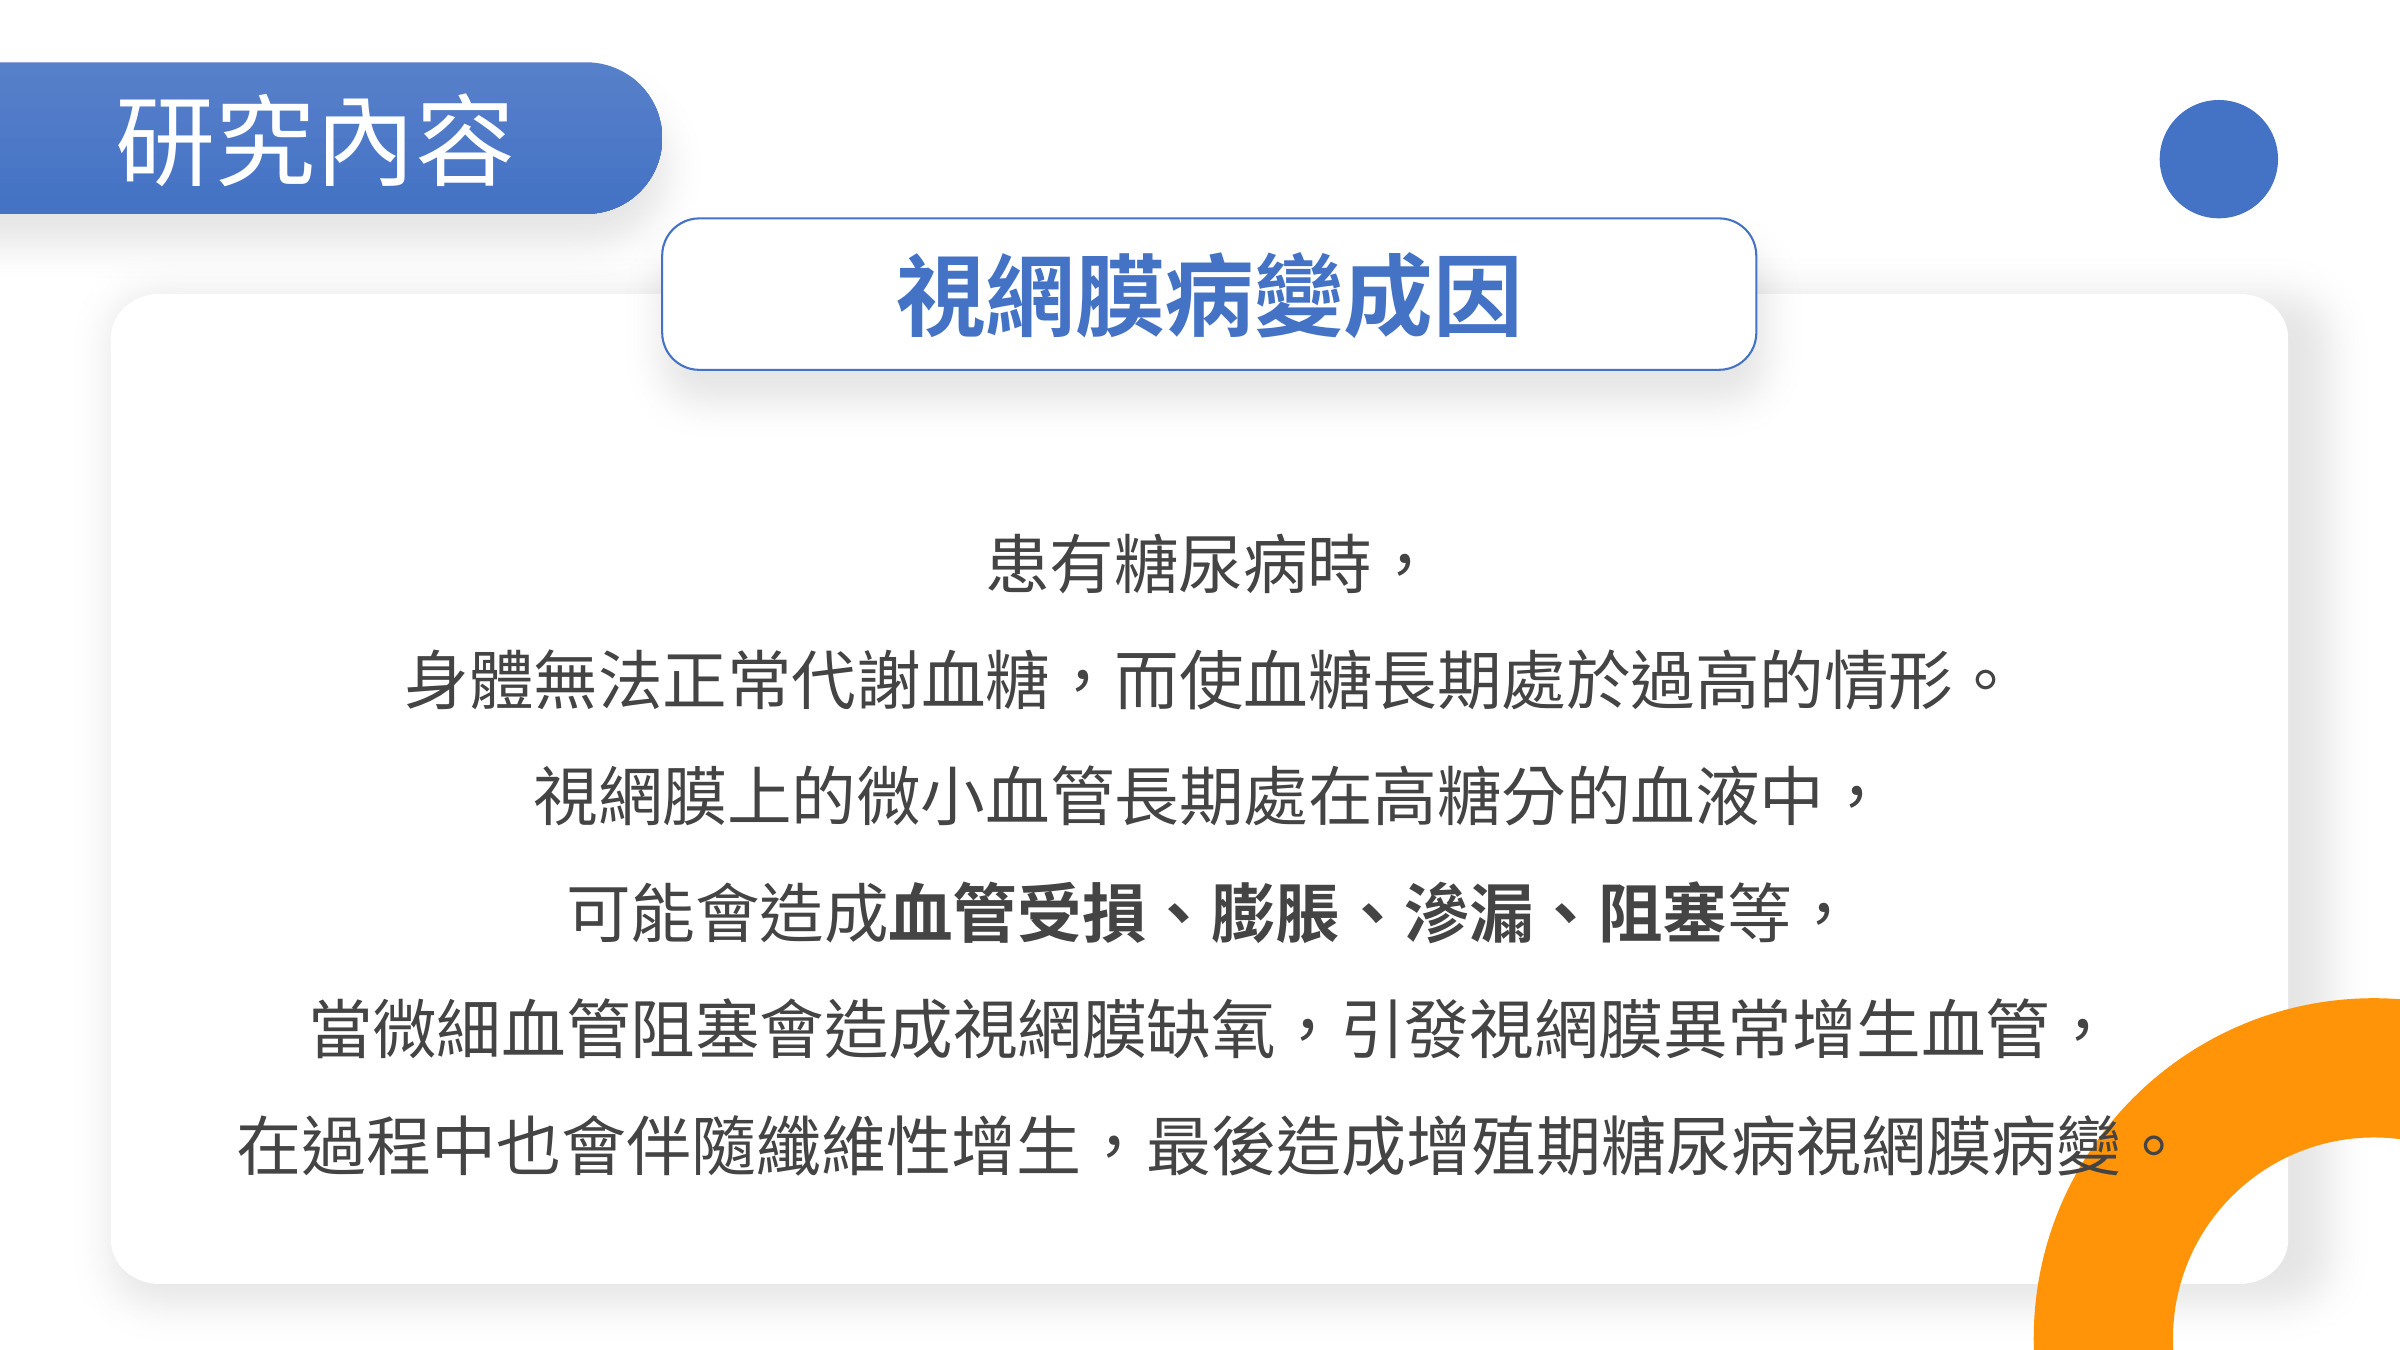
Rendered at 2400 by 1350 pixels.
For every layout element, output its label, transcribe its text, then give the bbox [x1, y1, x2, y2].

text_box [2158, 98, 2280, 220]
text_box [109, 292, 2290, 1286]
text_box [2032, 1193, 2237, 1350]
text_box 研究內容 [0, 61, 664, 215]
text_box 患有糖尿病時， 身體無法正常代謝血糖，而使血糖長期處於過高的情形。 視網膜上的微小血管長期處在高糖分的血液中， 可能會造成血管受損、膨脹、滲漏、阻塞等， 當微細血管阻塞會造成視網膜缺氧，引發視網膜異常增生血管， 在過程中也會伴隨纖維性增生，最後造成增殖期糖尿病視網膜病變。 [151, 476, 2271, 1193]
text_box 視網膜病變成因 [661, 217, 1758, 371]
text_box [2271, 997, 2400, 1168]
